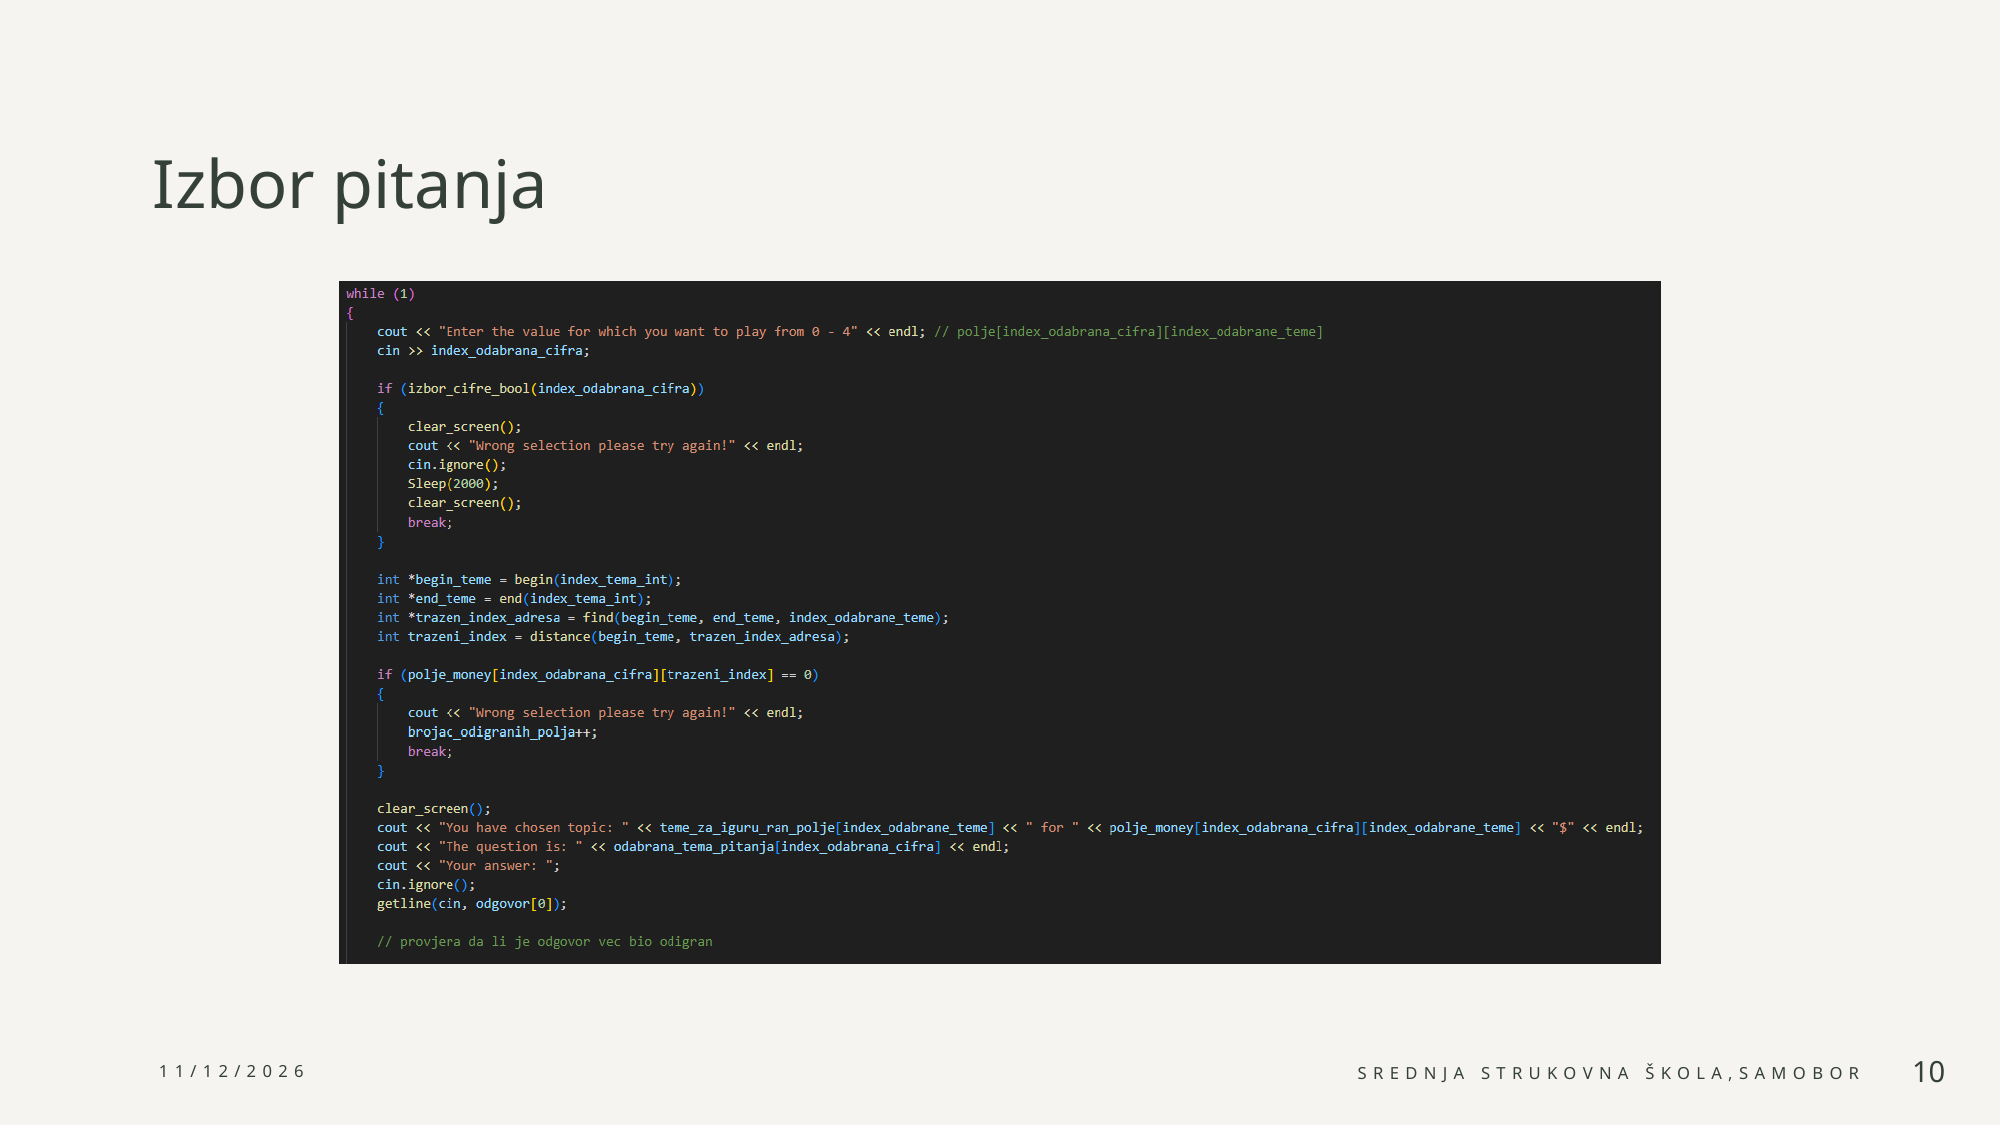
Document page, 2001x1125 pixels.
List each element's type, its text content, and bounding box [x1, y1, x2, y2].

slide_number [143, 1042, 594, 1103]
footer SREDNJA STRUKOVNA ŠKOLA,SAMOBOR [1170, 1042, 1875, 1103]
slide_number 10 [1875, 1042, 1961, 1103]
picture [338, 281, 1661, 964]
title Izbor pitanja [137, 134, 735, 473]
